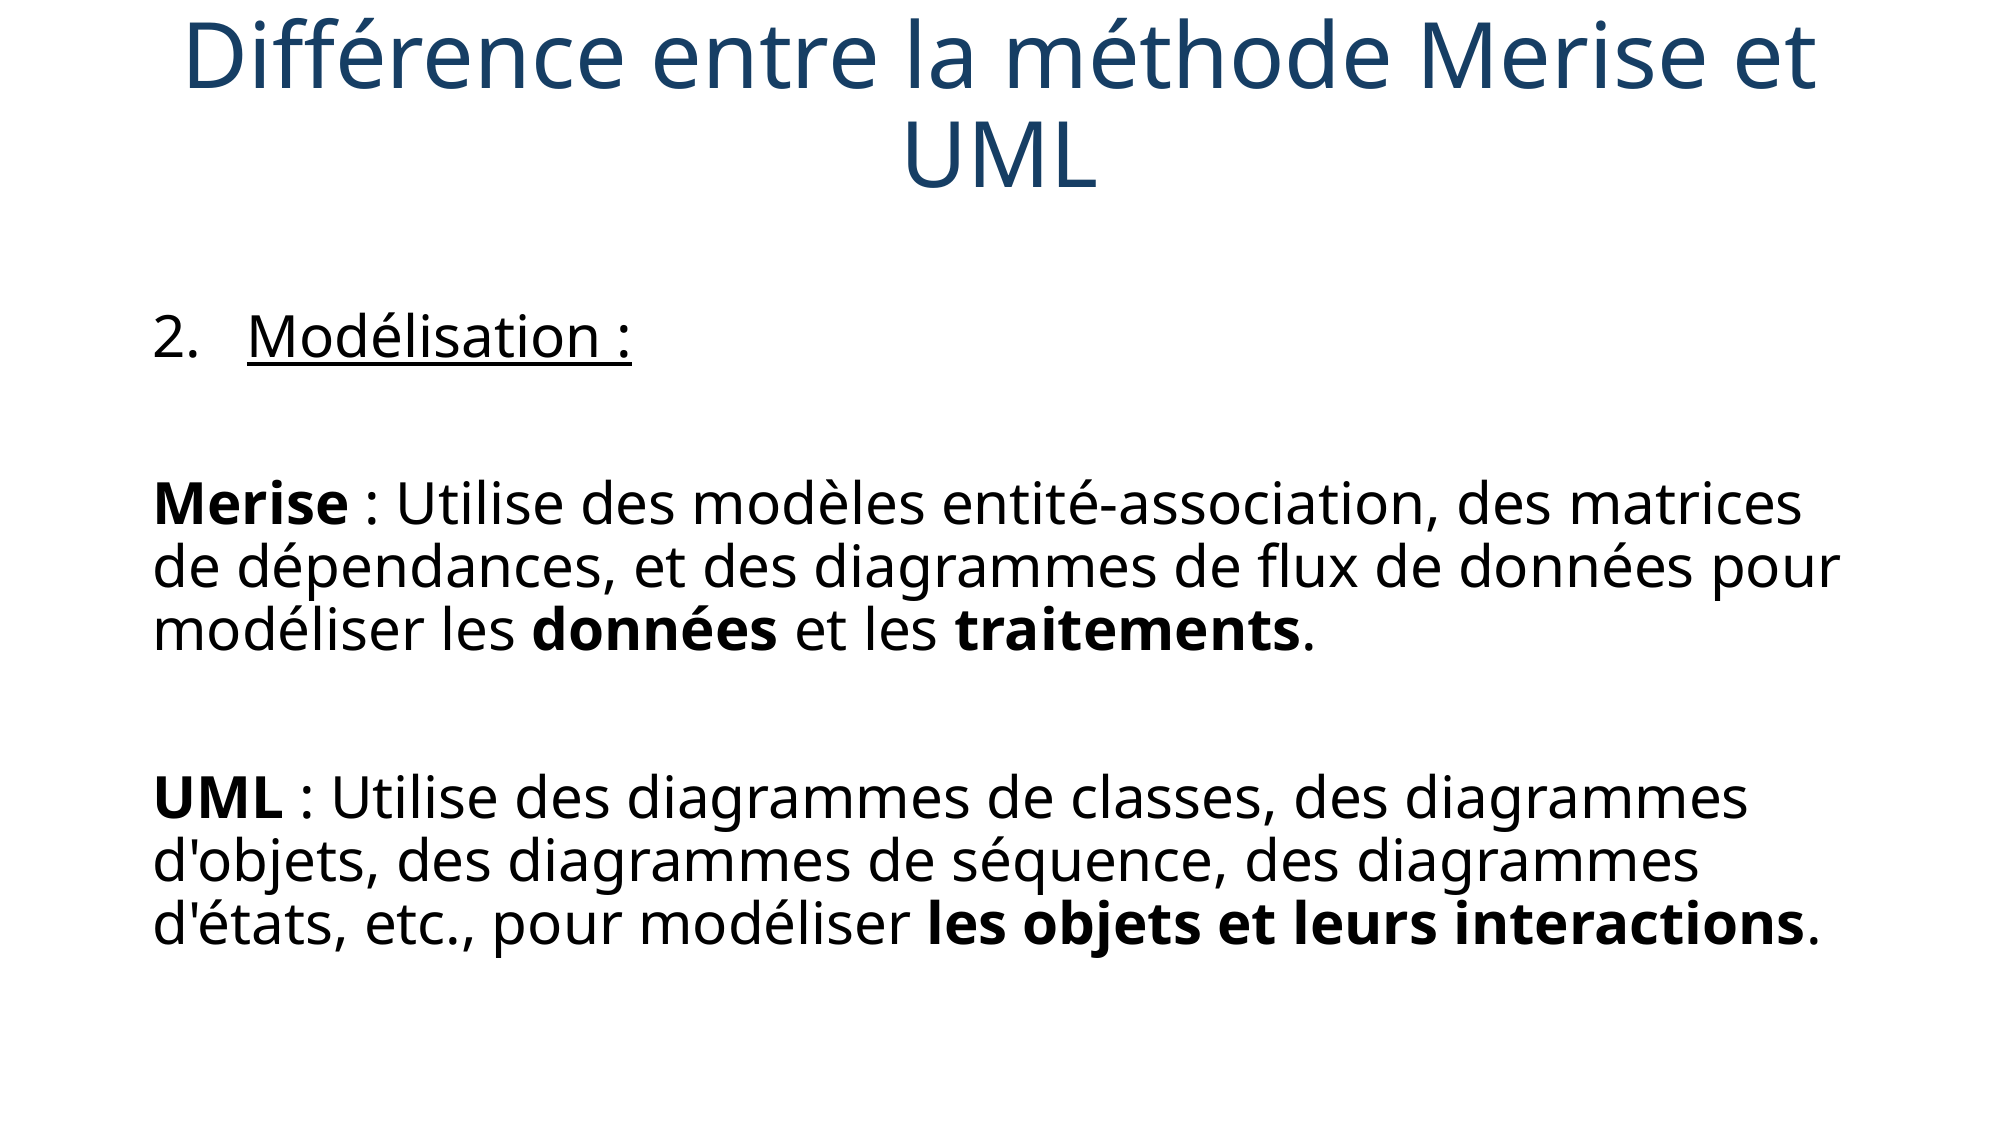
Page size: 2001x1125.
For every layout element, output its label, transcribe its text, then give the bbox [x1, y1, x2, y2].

title Différence entre la méthode Merise et UML [137, 0, 1863, 218]
list 2. Modélisation : Merise : Utilise des modèles entité-association, des matrices de dépendances, et des diagrammes de flux de données pour modéliser les données et les traitements. UML : Utilise des diagrammes de classes, des diagrammes d'objets, des diagrammes de séquence, des diagrammes d'états, etc., pour modéliser les objets et leurs interactions. [137, 299, 1863, 1014]
